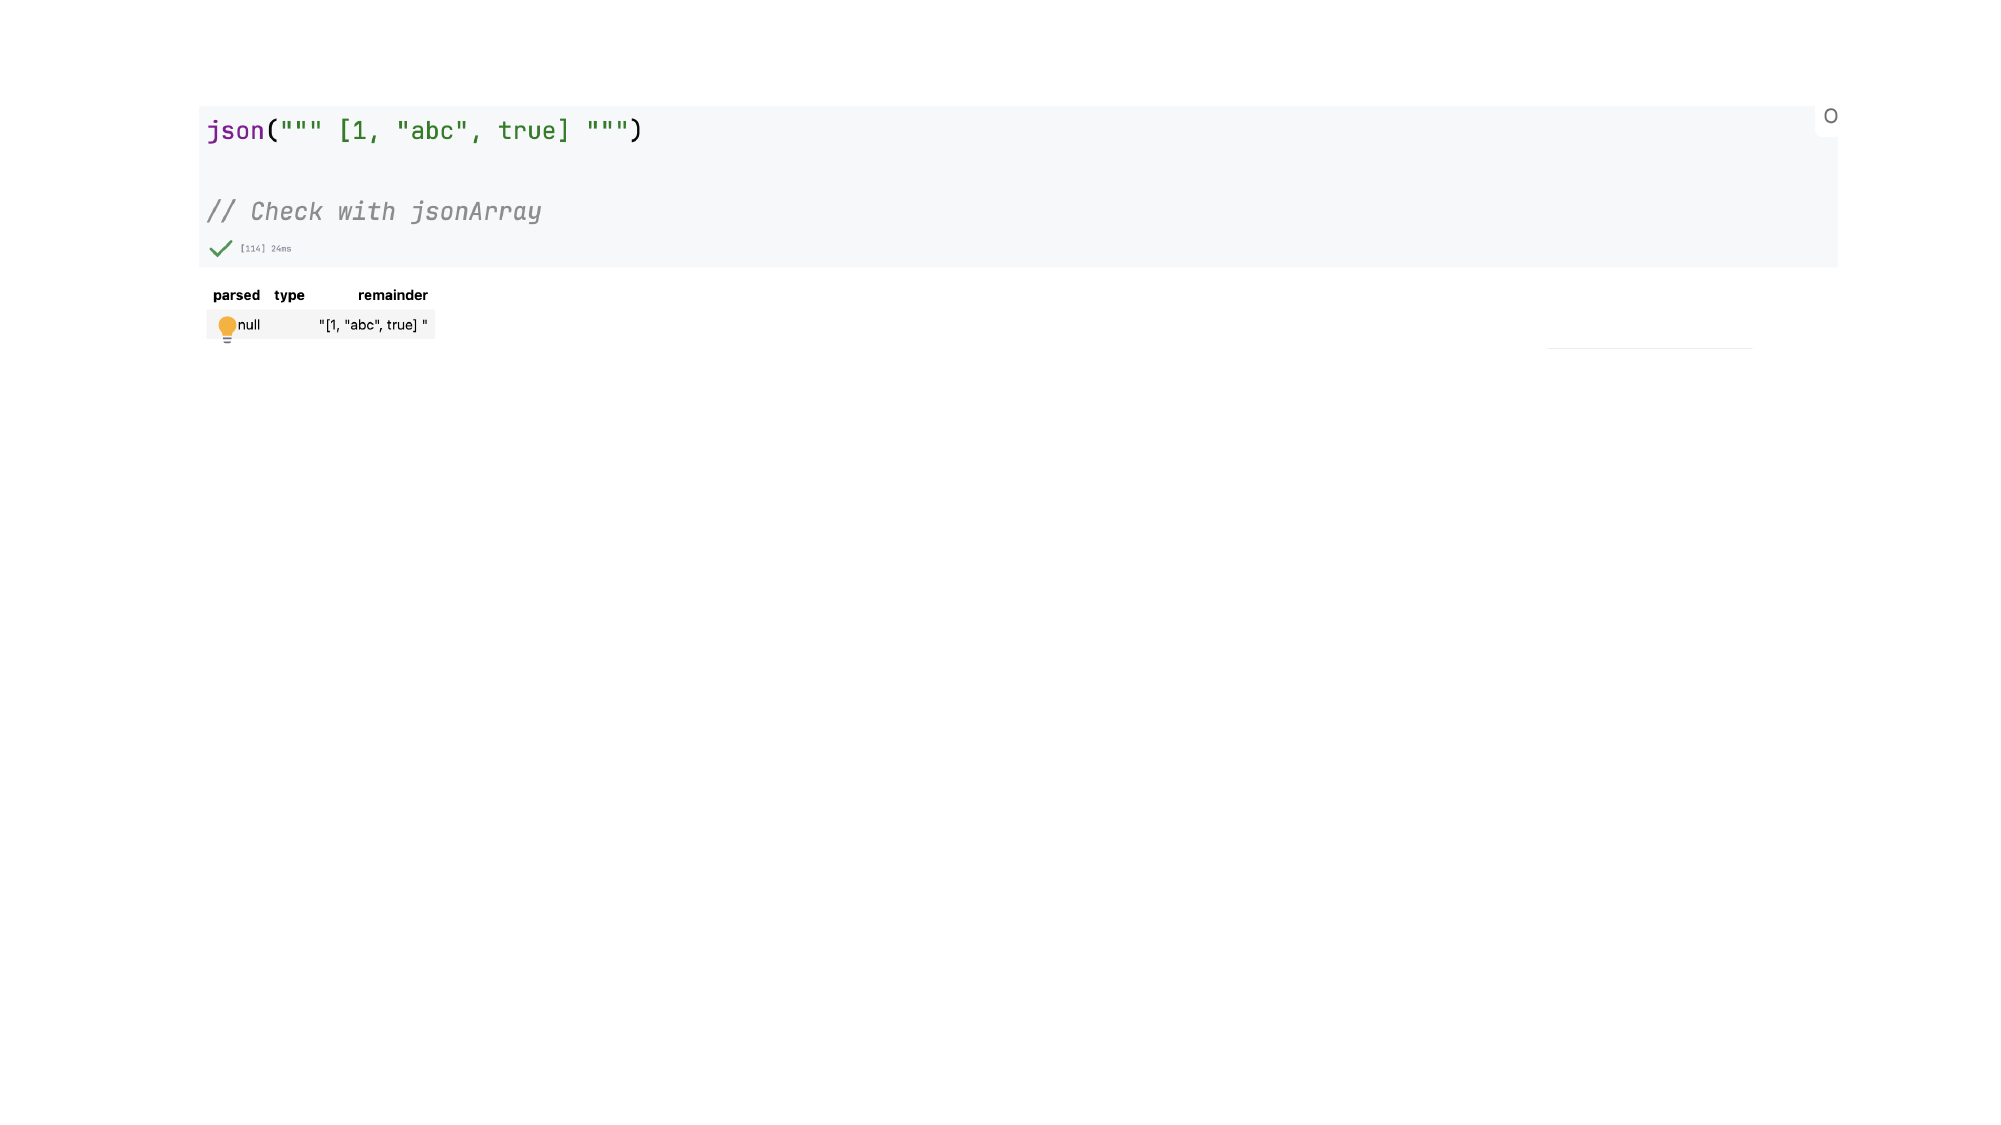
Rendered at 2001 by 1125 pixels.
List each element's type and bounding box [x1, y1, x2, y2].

picture [186, 105, 1838, 349]
